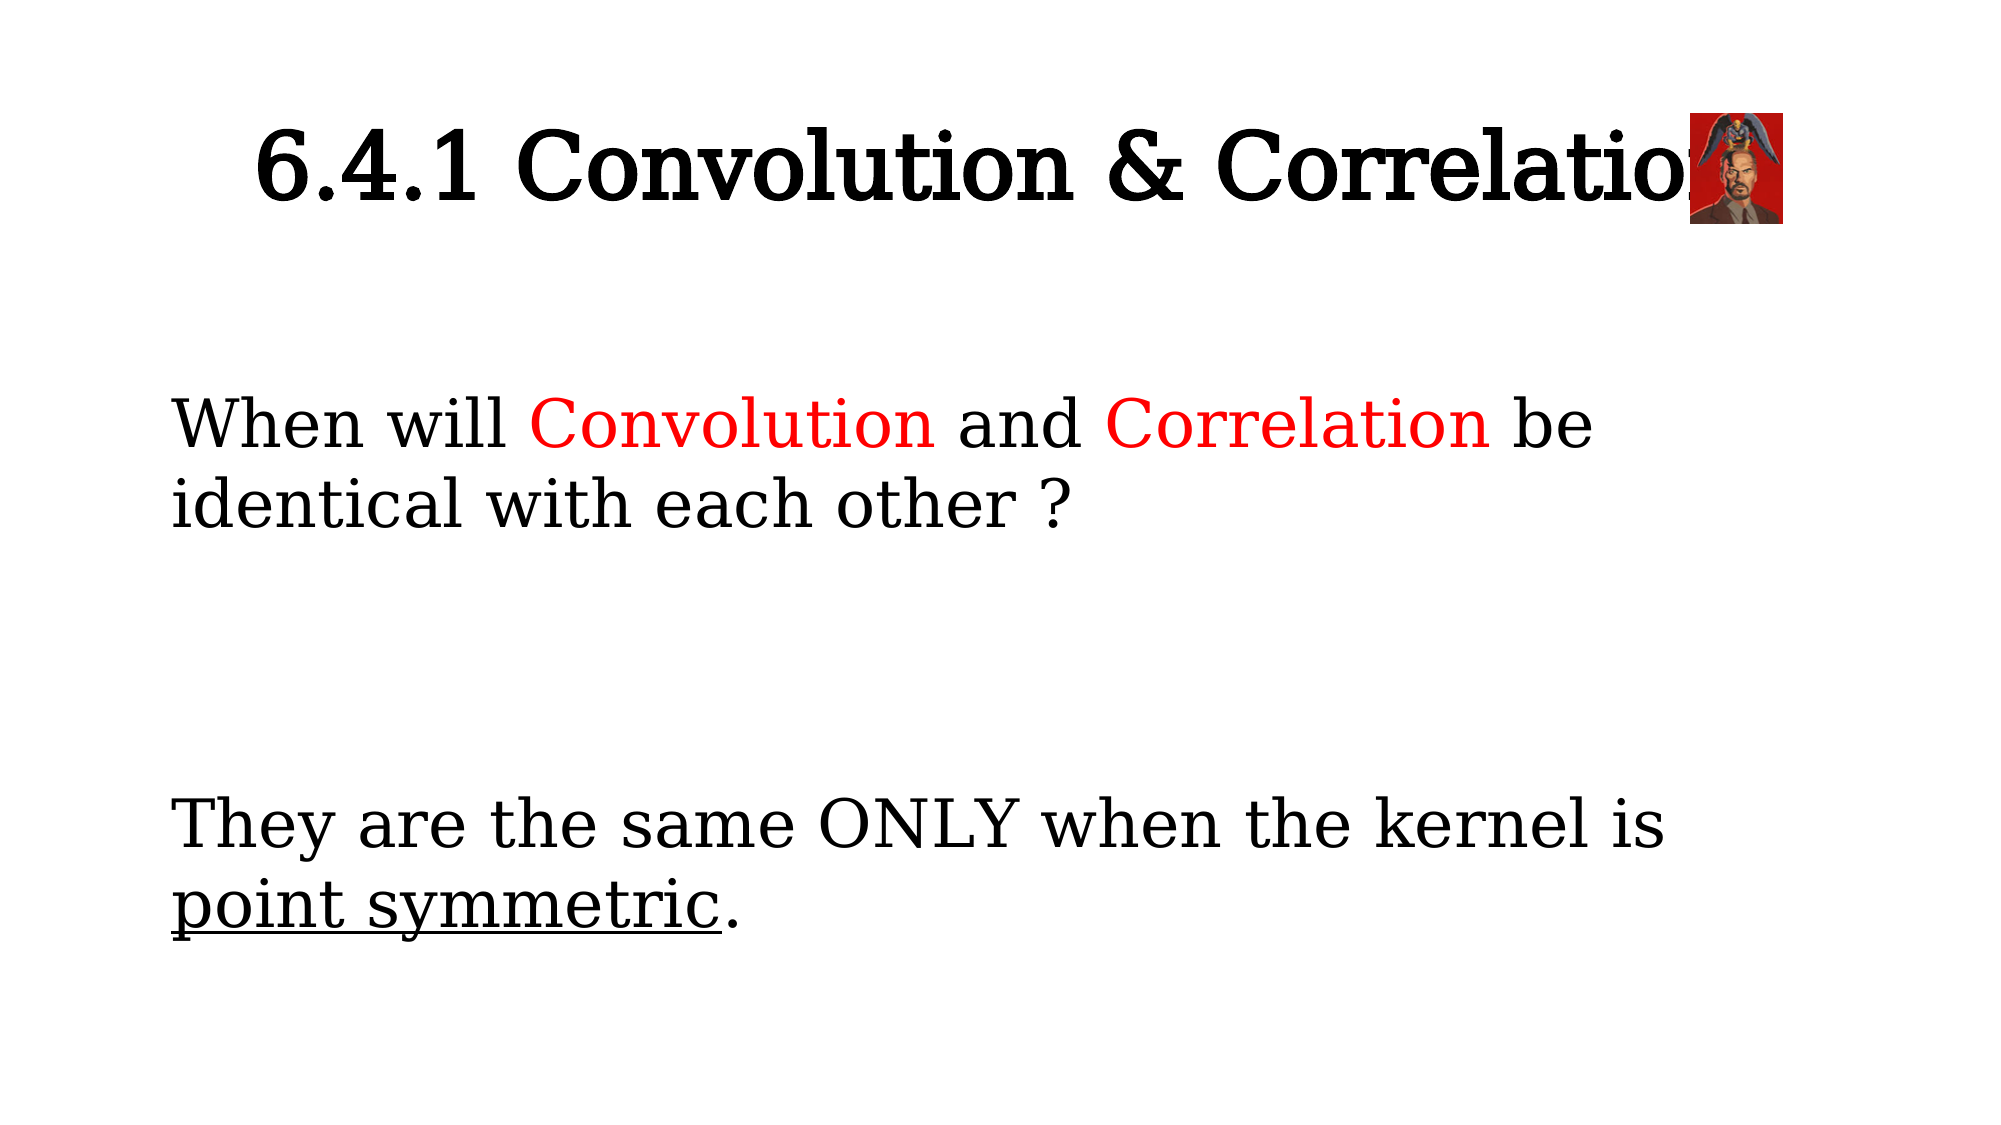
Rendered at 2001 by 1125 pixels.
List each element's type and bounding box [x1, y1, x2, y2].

text_box [156, 373, 1863, 948]
title [137, 59, 1863, 278]
picture [1690, 112, 1783, 225]
